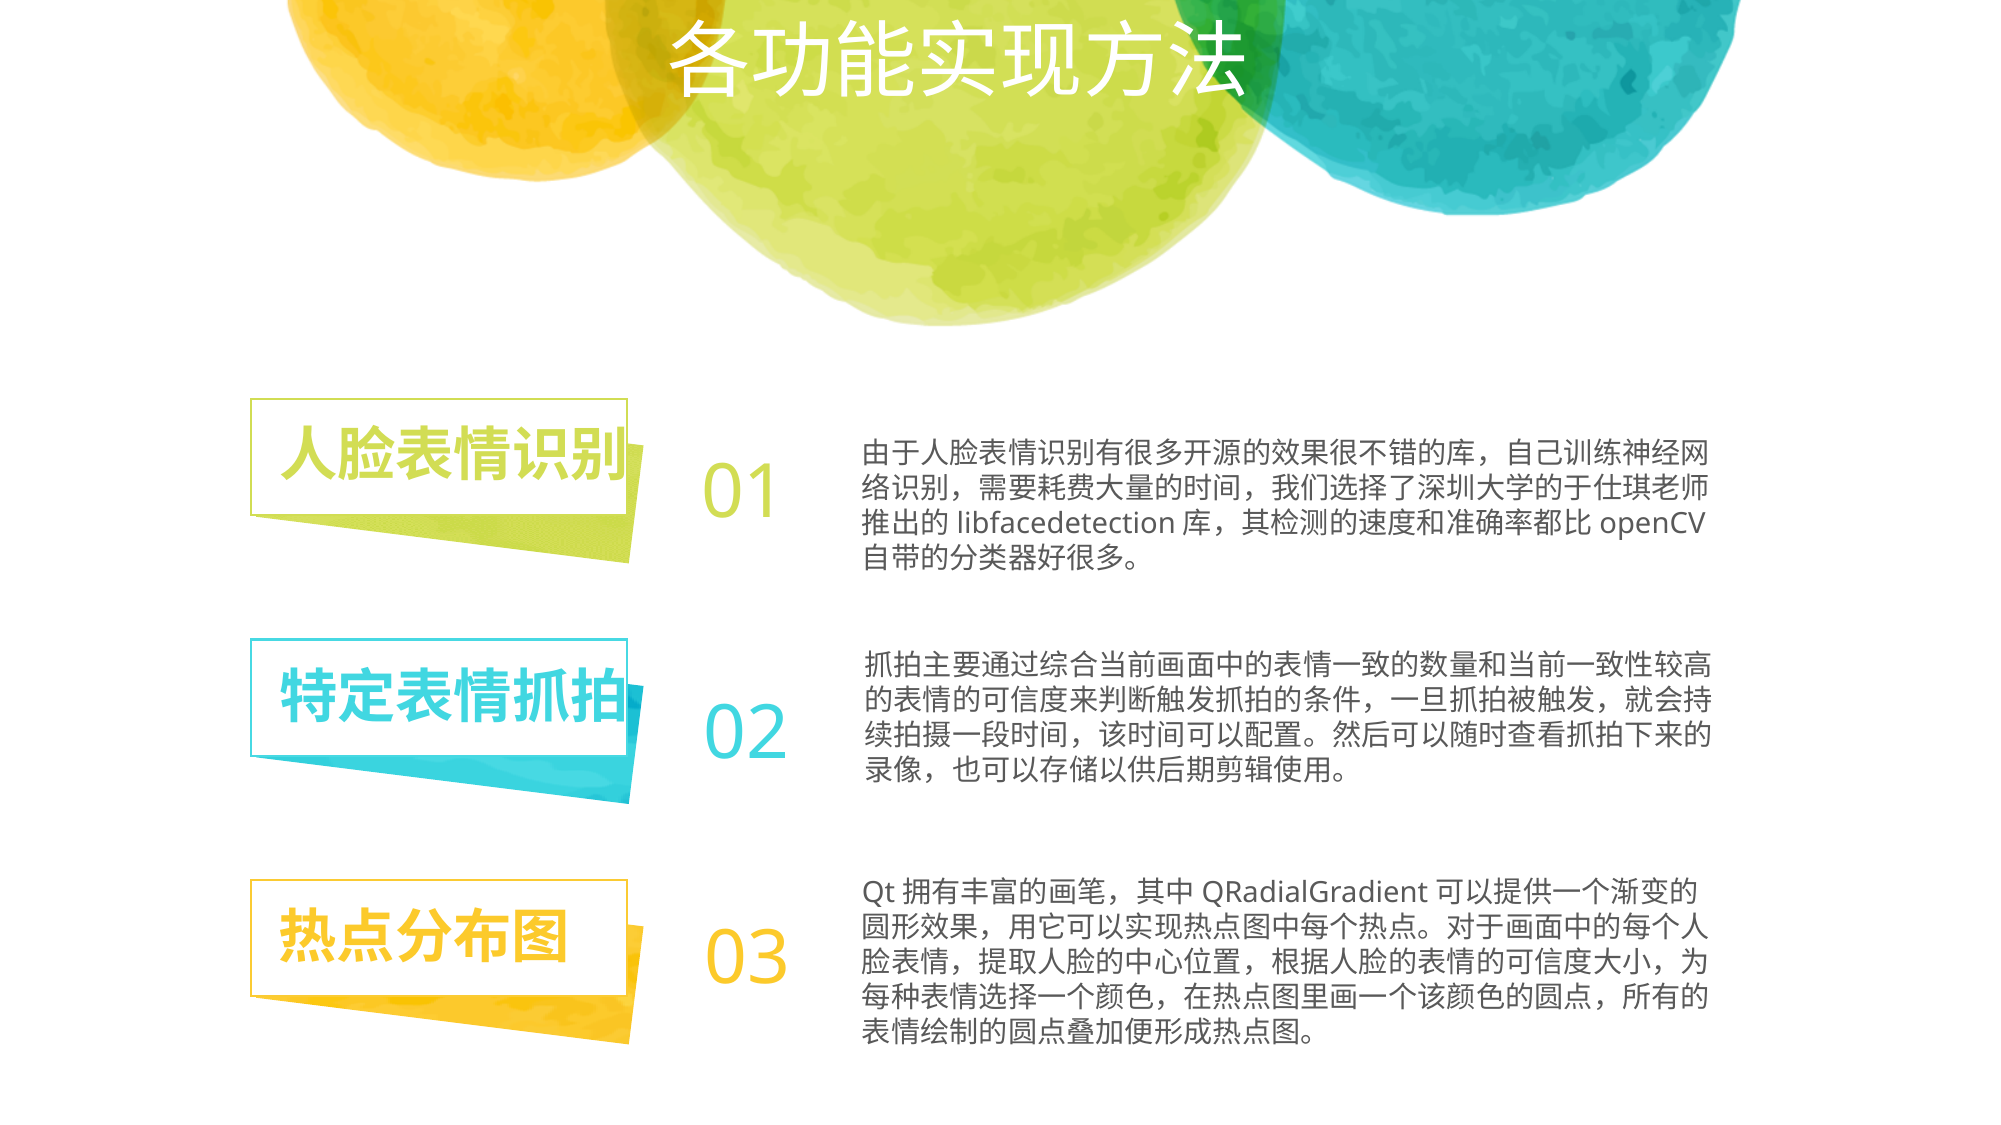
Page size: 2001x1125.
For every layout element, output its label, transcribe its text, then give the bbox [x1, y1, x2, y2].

text_box 03 [689, 900, 806, 1006]
text_box [254, 923, 645, 1046]
text_box 02 [688, 675, 805, 781]
text_box [250, 638, 628, 757]
text_box 由于人脸表情识别有很多开源的效果很不错的库，自己训练神经网络识别，需要耗费大量的时间，我们选择了深圳大学的于仕琪老师推出的libfacedetection库，其检测的速度和准确率都比openCV自带的分类器好很多。 [847, 427, 1728, 582]
text_box 特定表情抓拍 [264, 651, 644, 737]
text_box 各功能实现方法 [652, 0, 1265, 115]
text_box 人脸表情识别 [264, 409, 644, 495]
text_box Qt拥有丰富的画笔，其中QRadialGradient可以提供一个渐变的圆形效果，用它可以实现热点图中每个热点。对于画面中的每个人脸表情，提取人脸的中心位置，根据人脸的表情的可信度大小，为每种表情选择一个颜色，在热点图里画一个该颜色的圆点，所有的表情绘制的圆点叠加便形成热点图。 [847, 866, 1728, 1056]
text_box [250, 398, 628, 516]
text_box 热点分布图 [264, 892, 586, 977]
text_box 抓拍主要通过综合当前画面中的表情一致的数量和当前一致性较高的表情的可信度来判断触发抓拍的条件，一旦抓拍被触发，就会持续拍摄一段时间，该时间可以配置。然后可以随时查看抓拍下来的录像，也可以存储以供后期剪辑使用。 [849, 639, 1731, 794]
text_box [250, 879, 628, 997]
picture [0, 0, 2001, 1125]
text_box [254, 495, 639, 565]
text_box [254, 737, 639, 806]
text_box 01 [686, 435, 802, 540]
